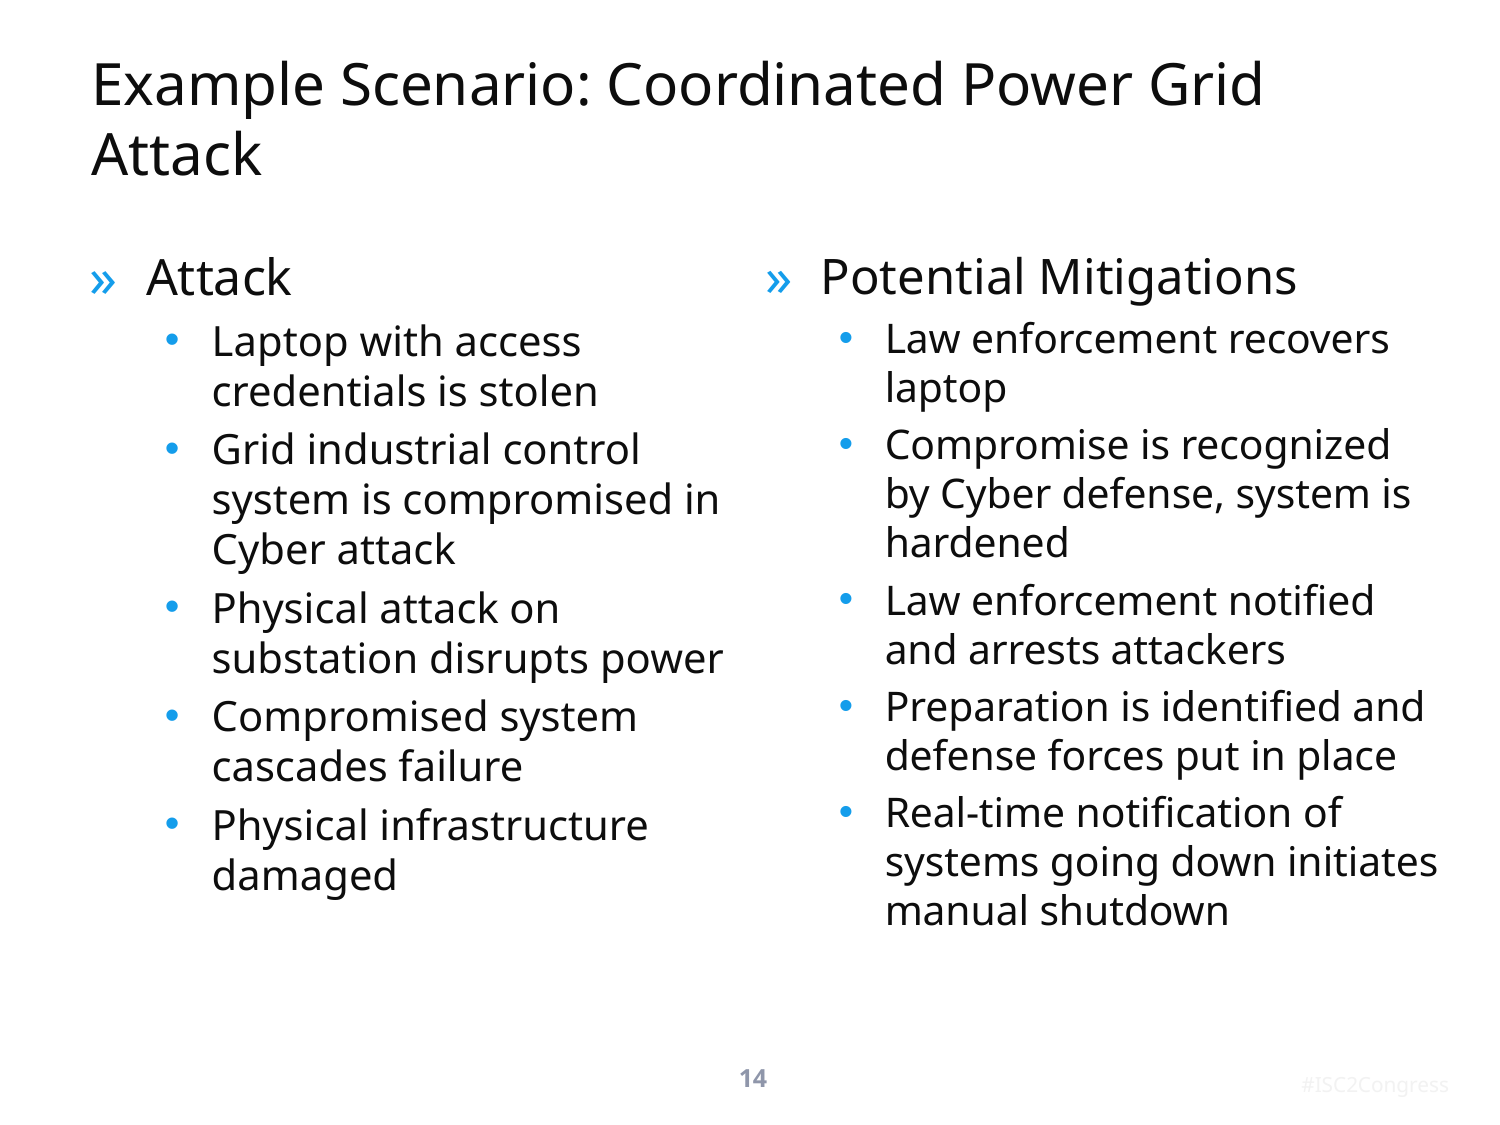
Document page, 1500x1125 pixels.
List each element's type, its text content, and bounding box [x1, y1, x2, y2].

title Example Scenario: Coordinated Power Grid Attack [76, 39, 1392, 196]
text_box Potential Mitigations Law enforcement recovers laptop Compromise is recognized by Cyber defense, system is hardened Law enforcement notified and arrests attackers Preparation is identified and defense forces put in place Real-time notification of systems going down initiates manual shutdown [750, 238, 1457, 977]
list Attack Laptop with access credentials is stolen Grid industrial control system is compromised in Cyber attack Physical attack on substation disrupts power Compromised system cascades failure Physical infrastructure damaged [75, 238, 750, 977]
